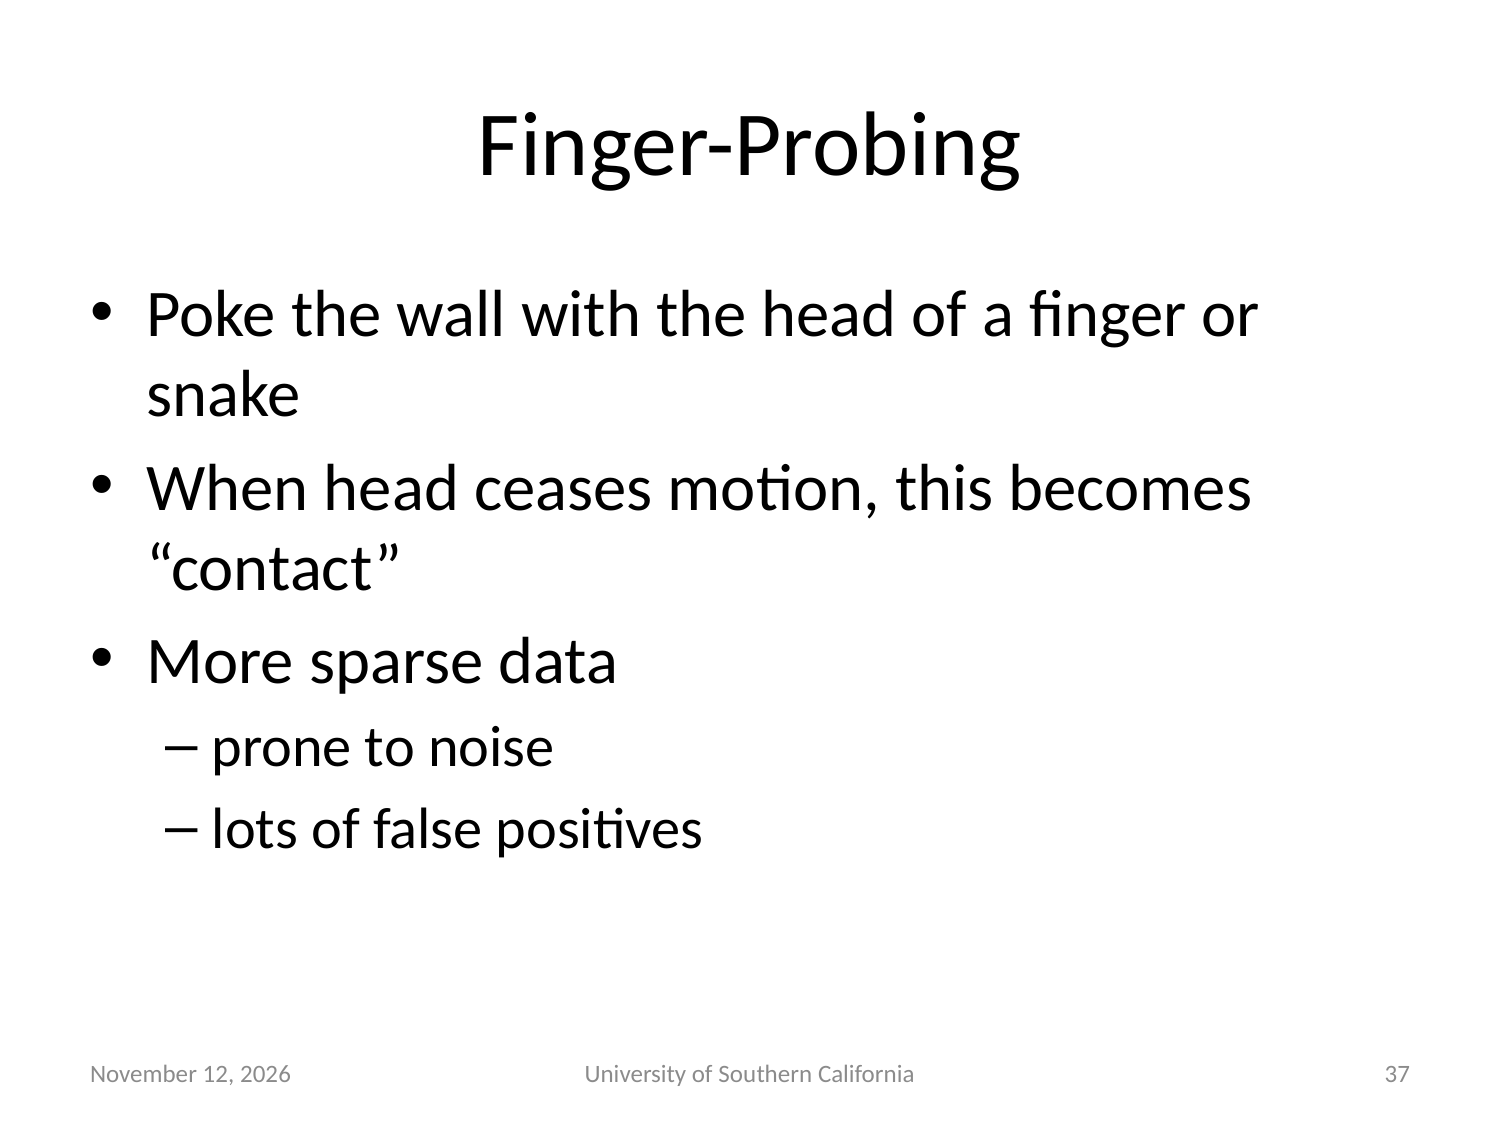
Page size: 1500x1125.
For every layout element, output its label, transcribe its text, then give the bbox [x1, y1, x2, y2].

title Finger-Probing [75, 45, 1425, 233]
list Poke the wall with the head of a finger or snake When head ceases motion, this becomes “contact” More sparse data prone to noise lots of false positives [75, 262, 1425, 1005]
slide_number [75, 1042, 425, 1103]
footer University of Southern California [512, 1042, 988, 1103]
slide_number 37 [1074, 1042, 1425, 1103]
